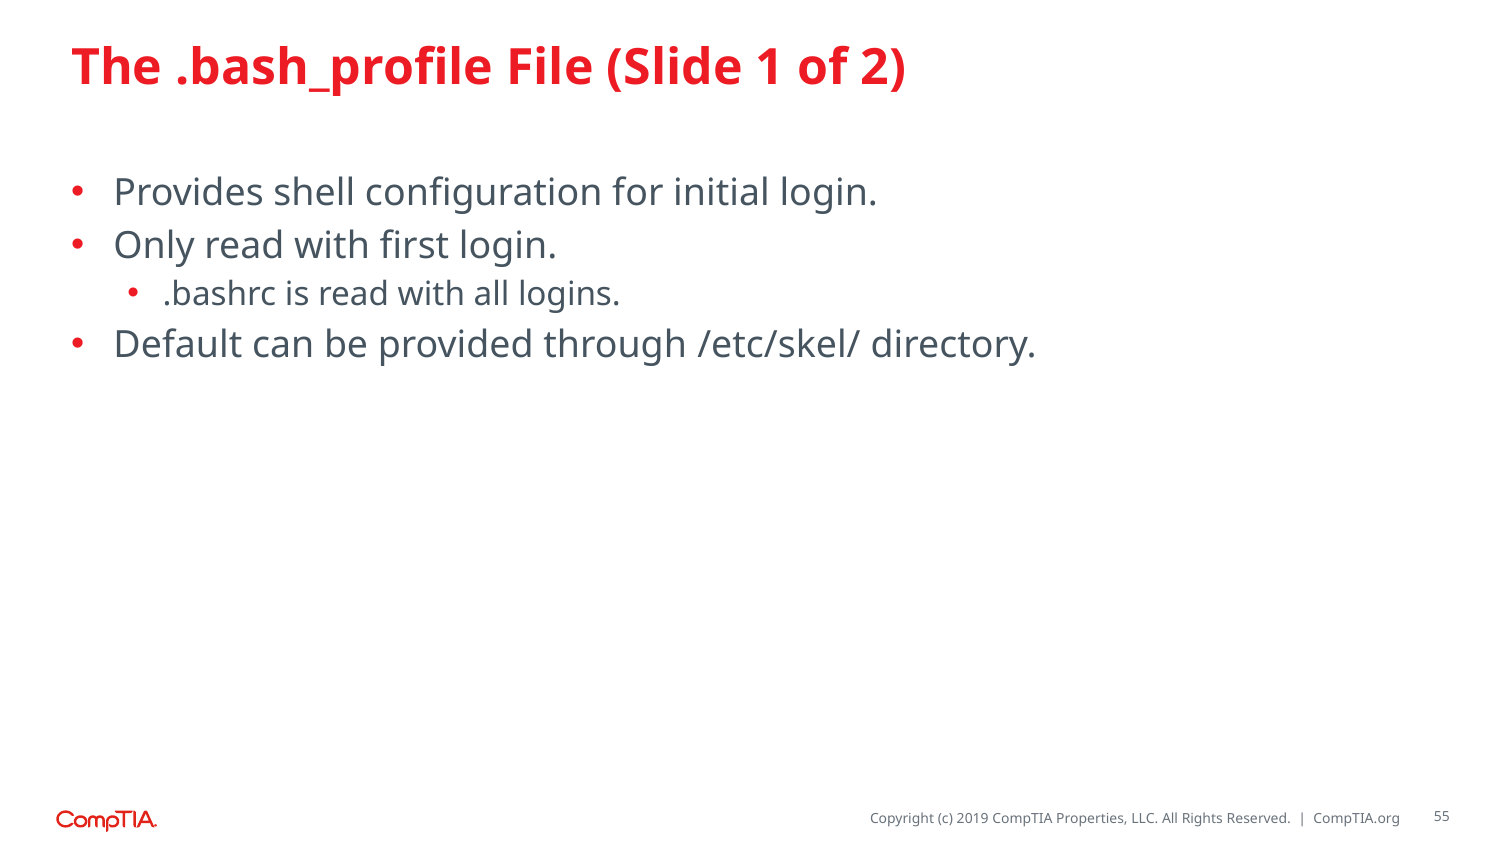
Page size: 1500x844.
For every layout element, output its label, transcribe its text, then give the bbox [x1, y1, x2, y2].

list Provides shell configuration for initial login. Only read with first login. .bashrc is read with all logins. Default can be provided through /etc/skel/ directory. [56, 160, 1444, 746]
slide_number 55 [1407, 800, 1450, 835]
title The .bash_profile File (Slide 1 of 2) [56, 12, 1444, 117]
